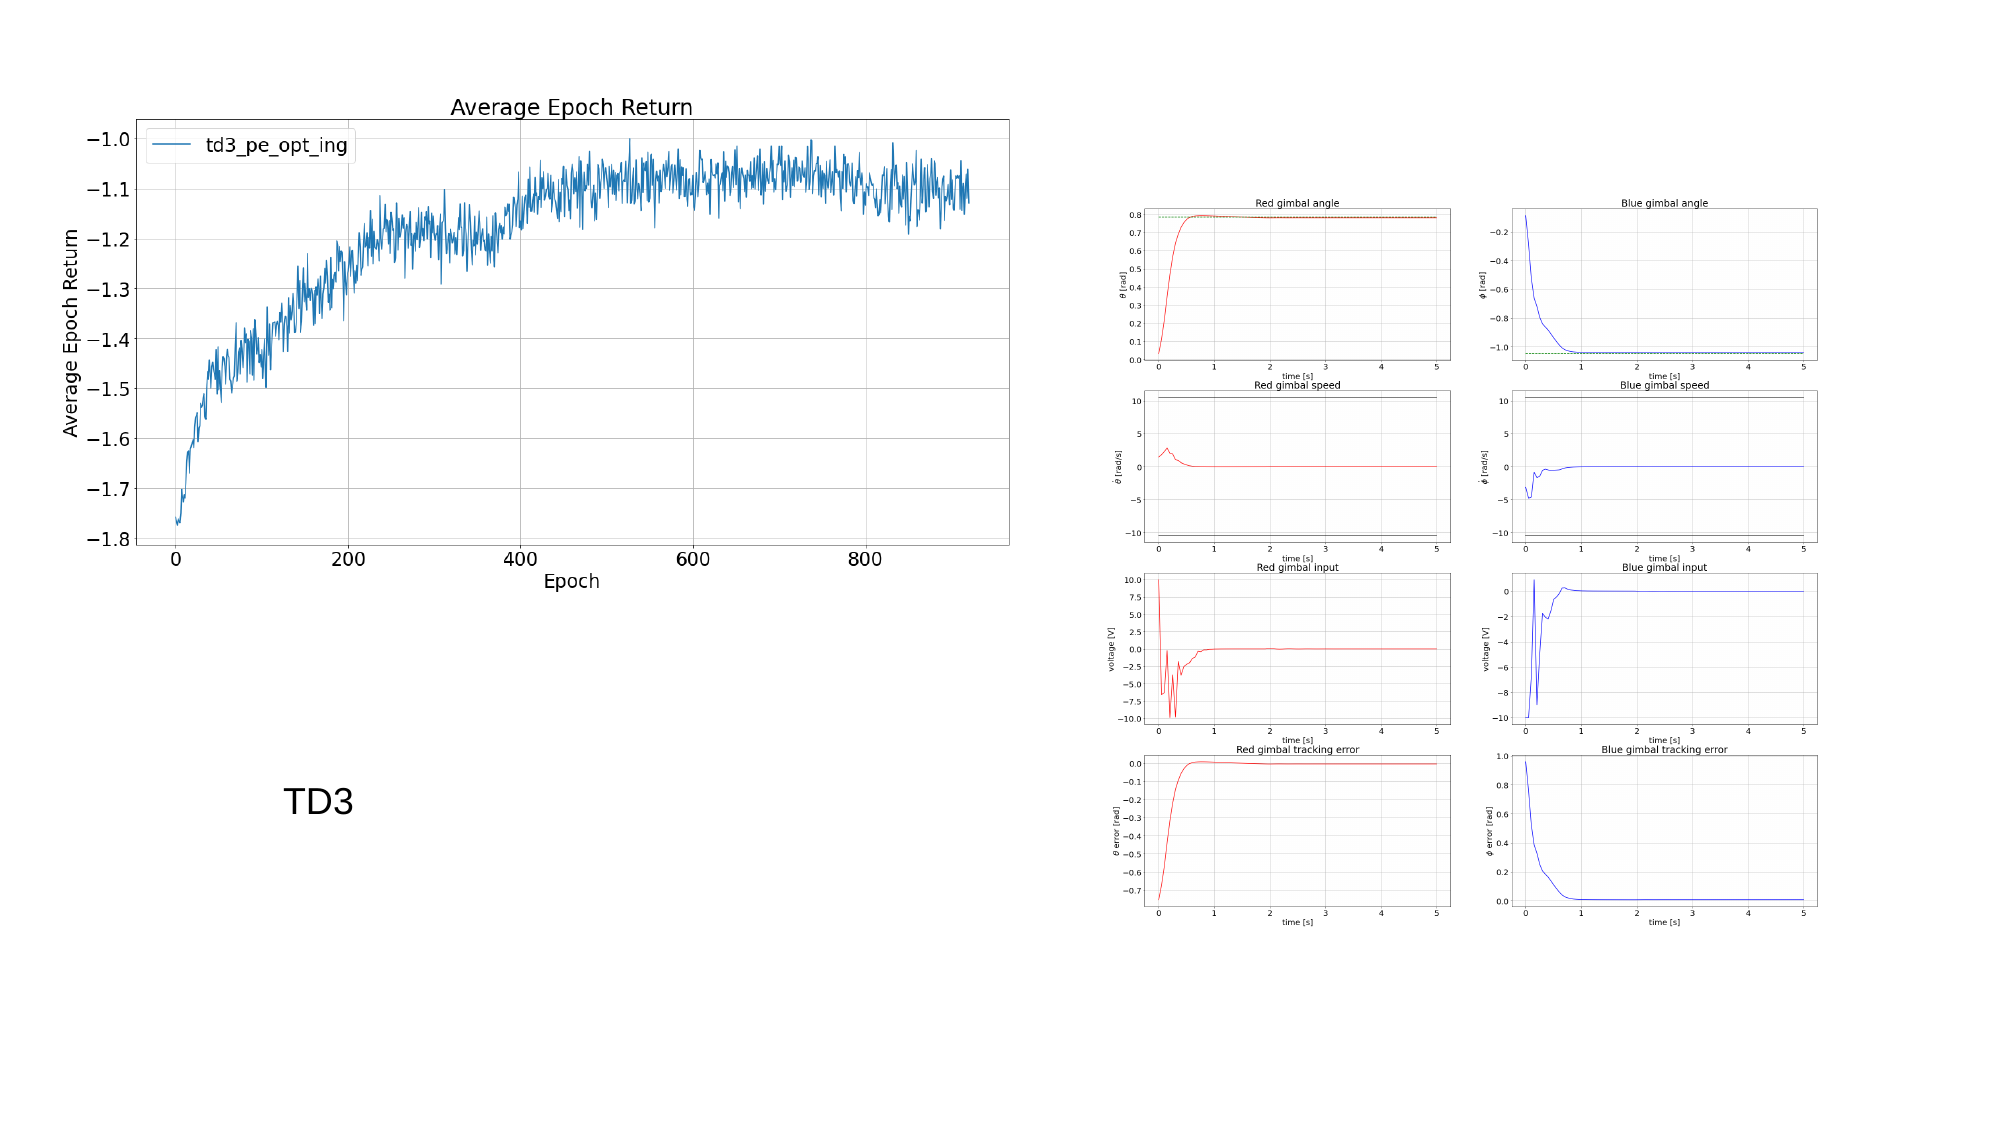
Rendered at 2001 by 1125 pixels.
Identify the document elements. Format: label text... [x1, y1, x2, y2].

picture [57, 92, 1013, 596]
text_box TD3 [268, 769, 493, 830]
picture [1105, 196, 1820, 929]
